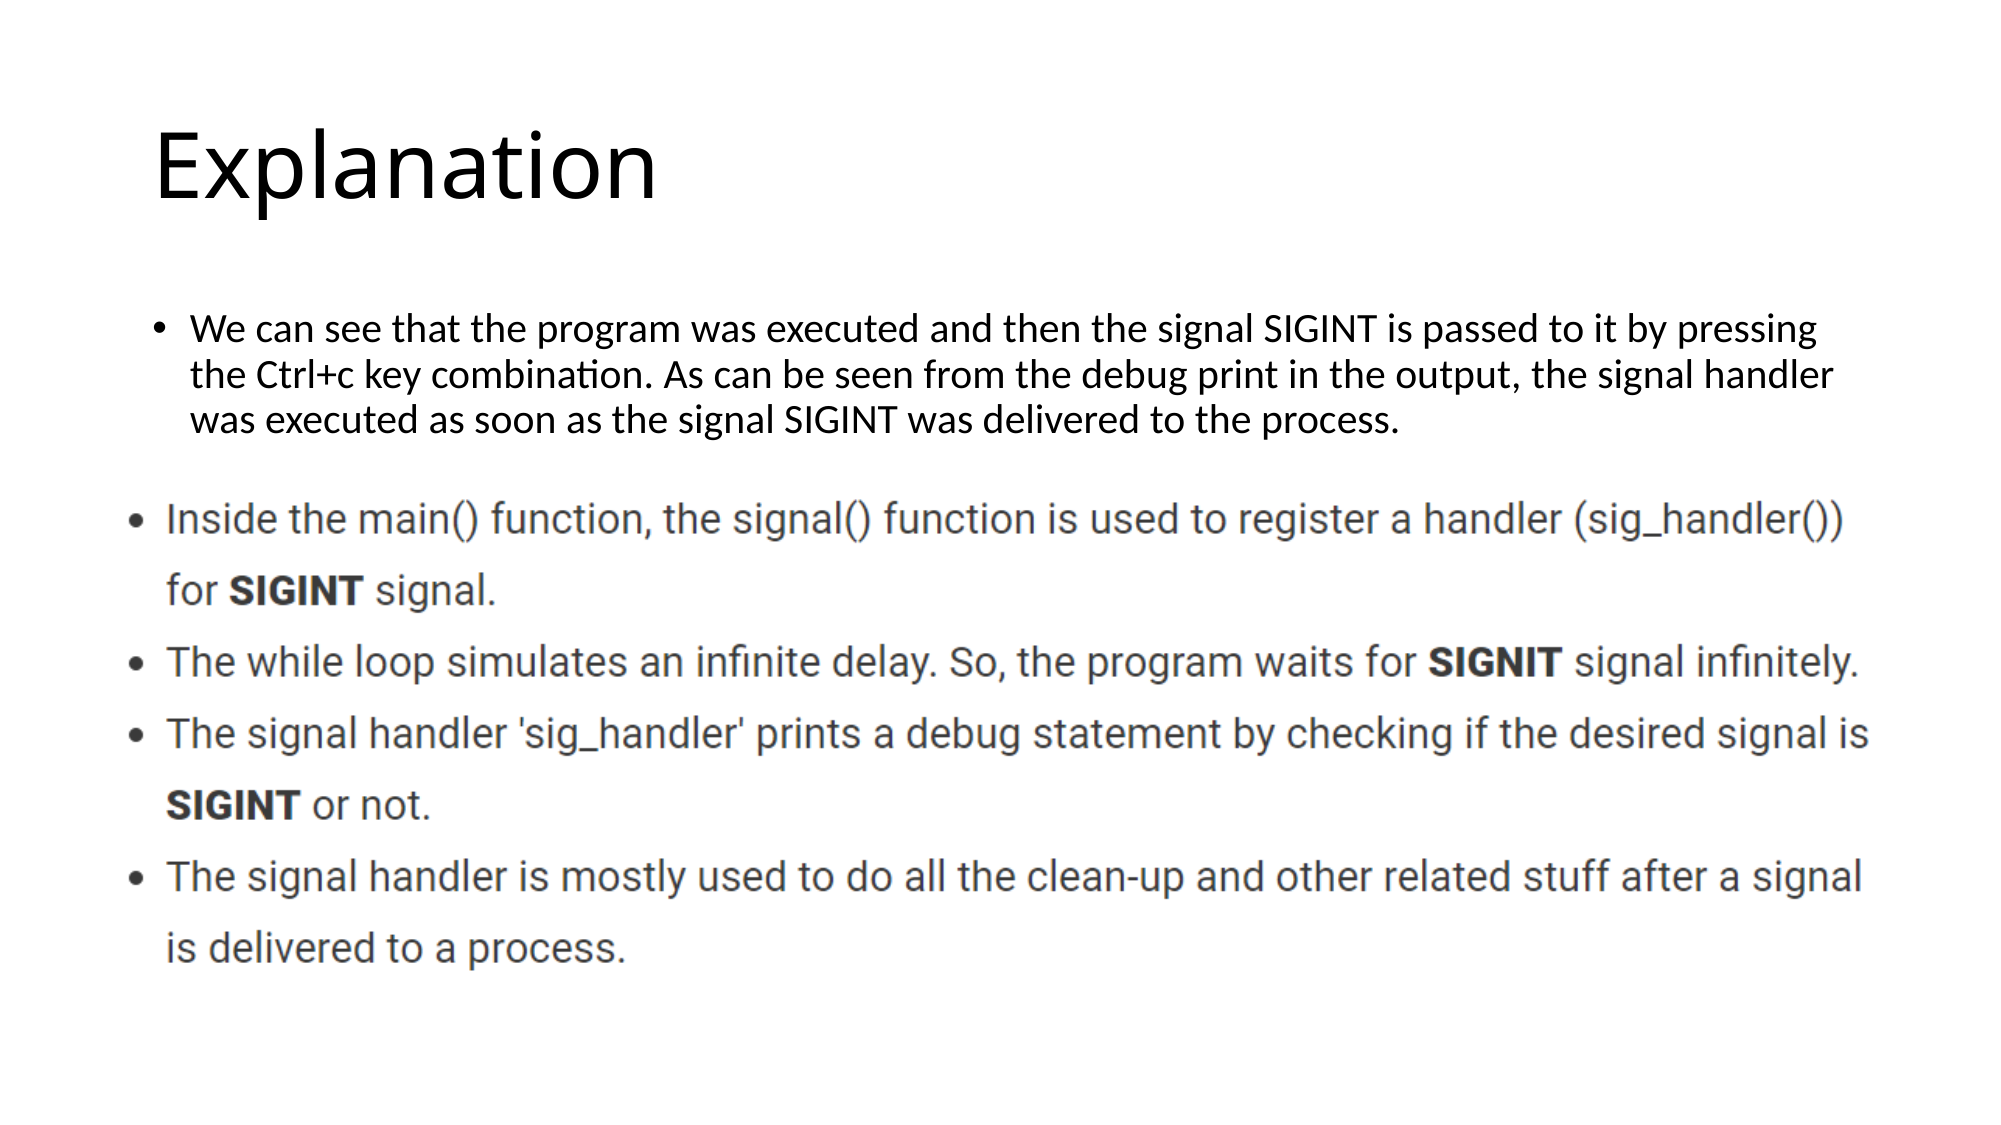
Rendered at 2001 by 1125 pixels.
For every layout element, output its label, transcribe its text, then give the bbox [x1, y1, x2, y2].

title Explanation [137, 59, 1863, 278]
list We can see that the program was executed and then the signal SIGINT is passed to it by pressing the Ctrl+c key combination. As can be seen from the debug print in the output, the signal handler was executed as soon as the signal SIGINT was delivered to the process. [137, 299, 1863, 453]
picture [64, 453, 1906, 1050]
